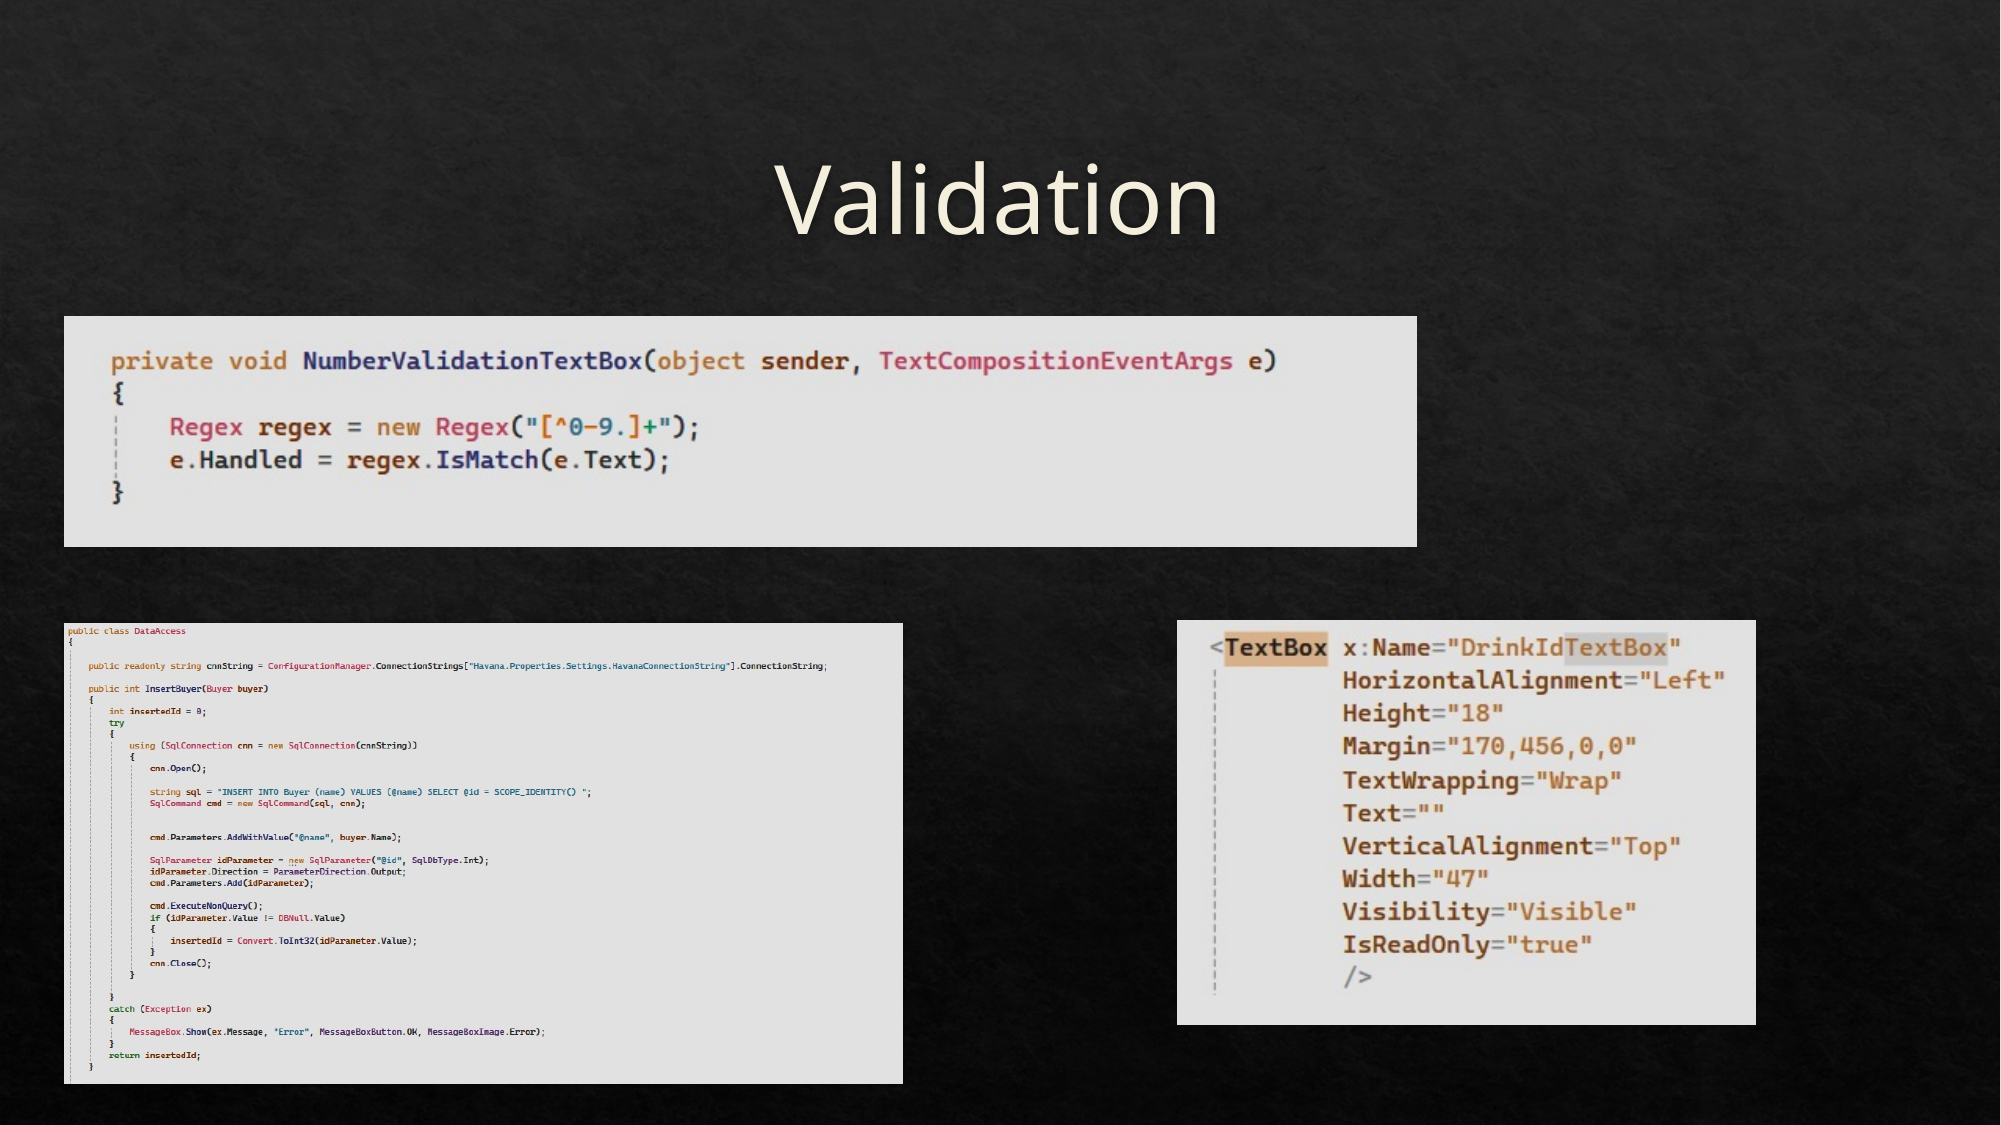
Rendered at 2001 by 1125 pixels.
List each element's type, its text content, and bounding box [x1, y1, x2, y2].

picture [1177, 620, 1756, 1026]
picture [64, 316, 1417, 547]
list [64, 622, 903, 1085]
title Validation [149, 99, 1849, 307]
